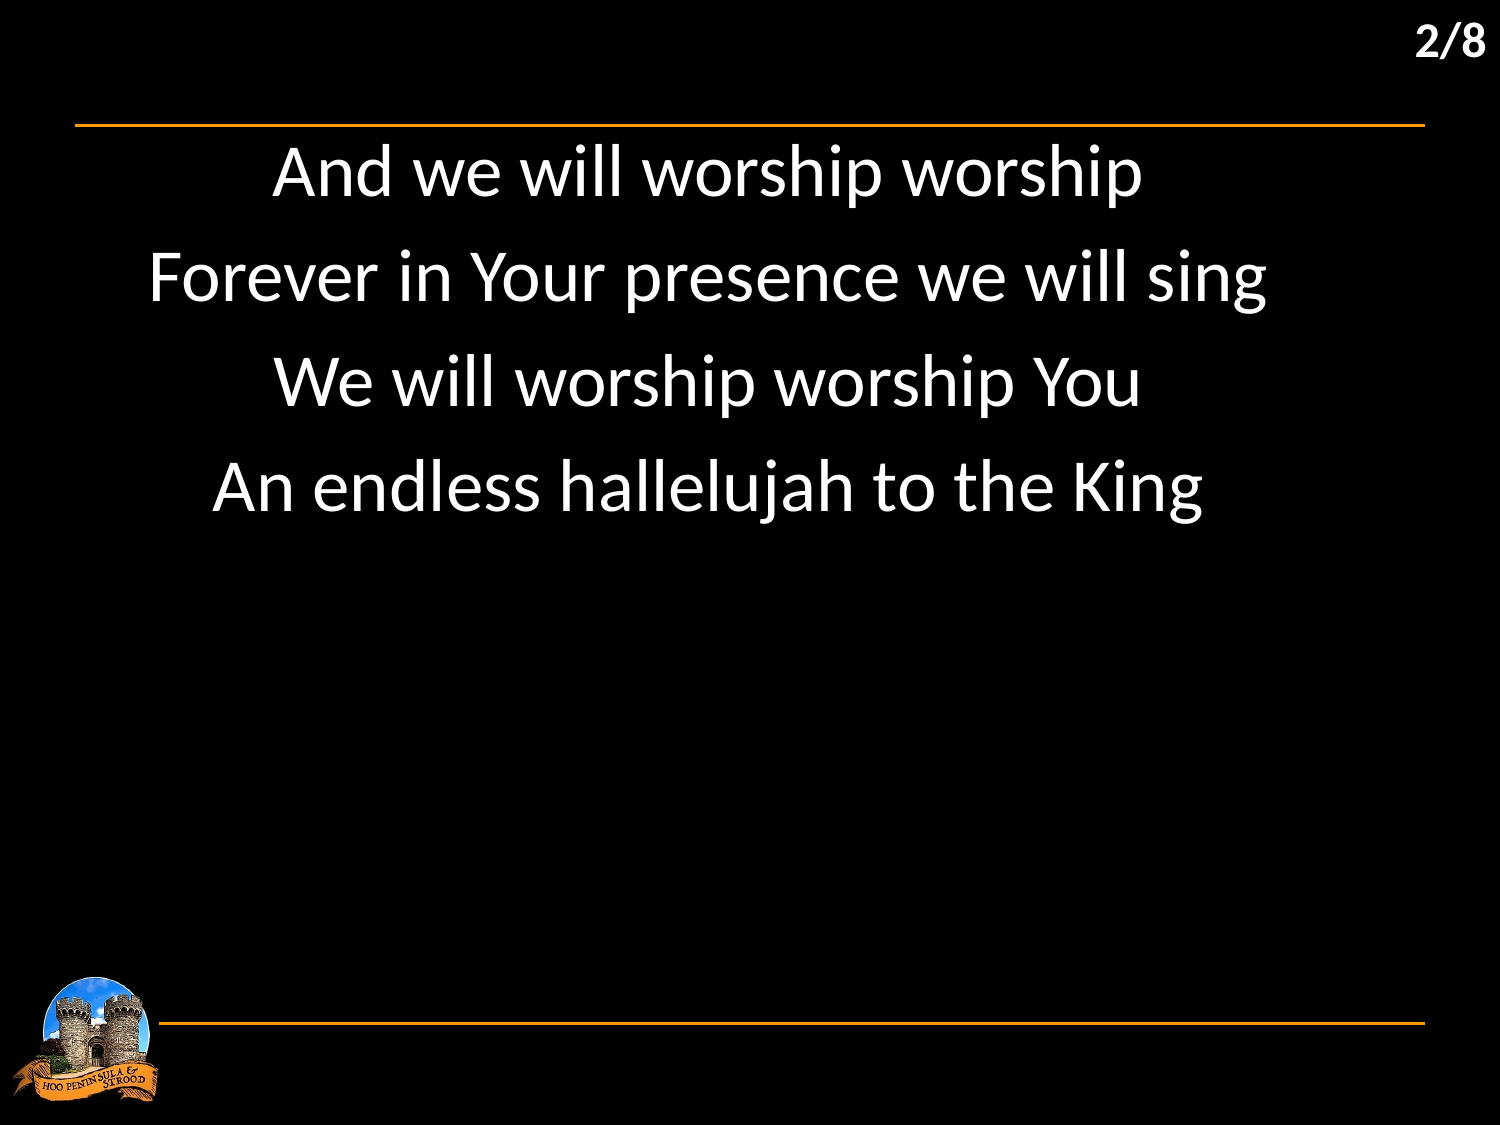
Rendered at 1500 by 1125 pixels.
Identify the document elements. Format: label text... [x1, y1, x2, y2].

text_box 2/8 [1399, 0, 1500, 75]
subtitle And we will worship worship Forever in Your presence we will sing We will worship worship You An endless hallelujah to the King [0, 113, 1418, 1125]
